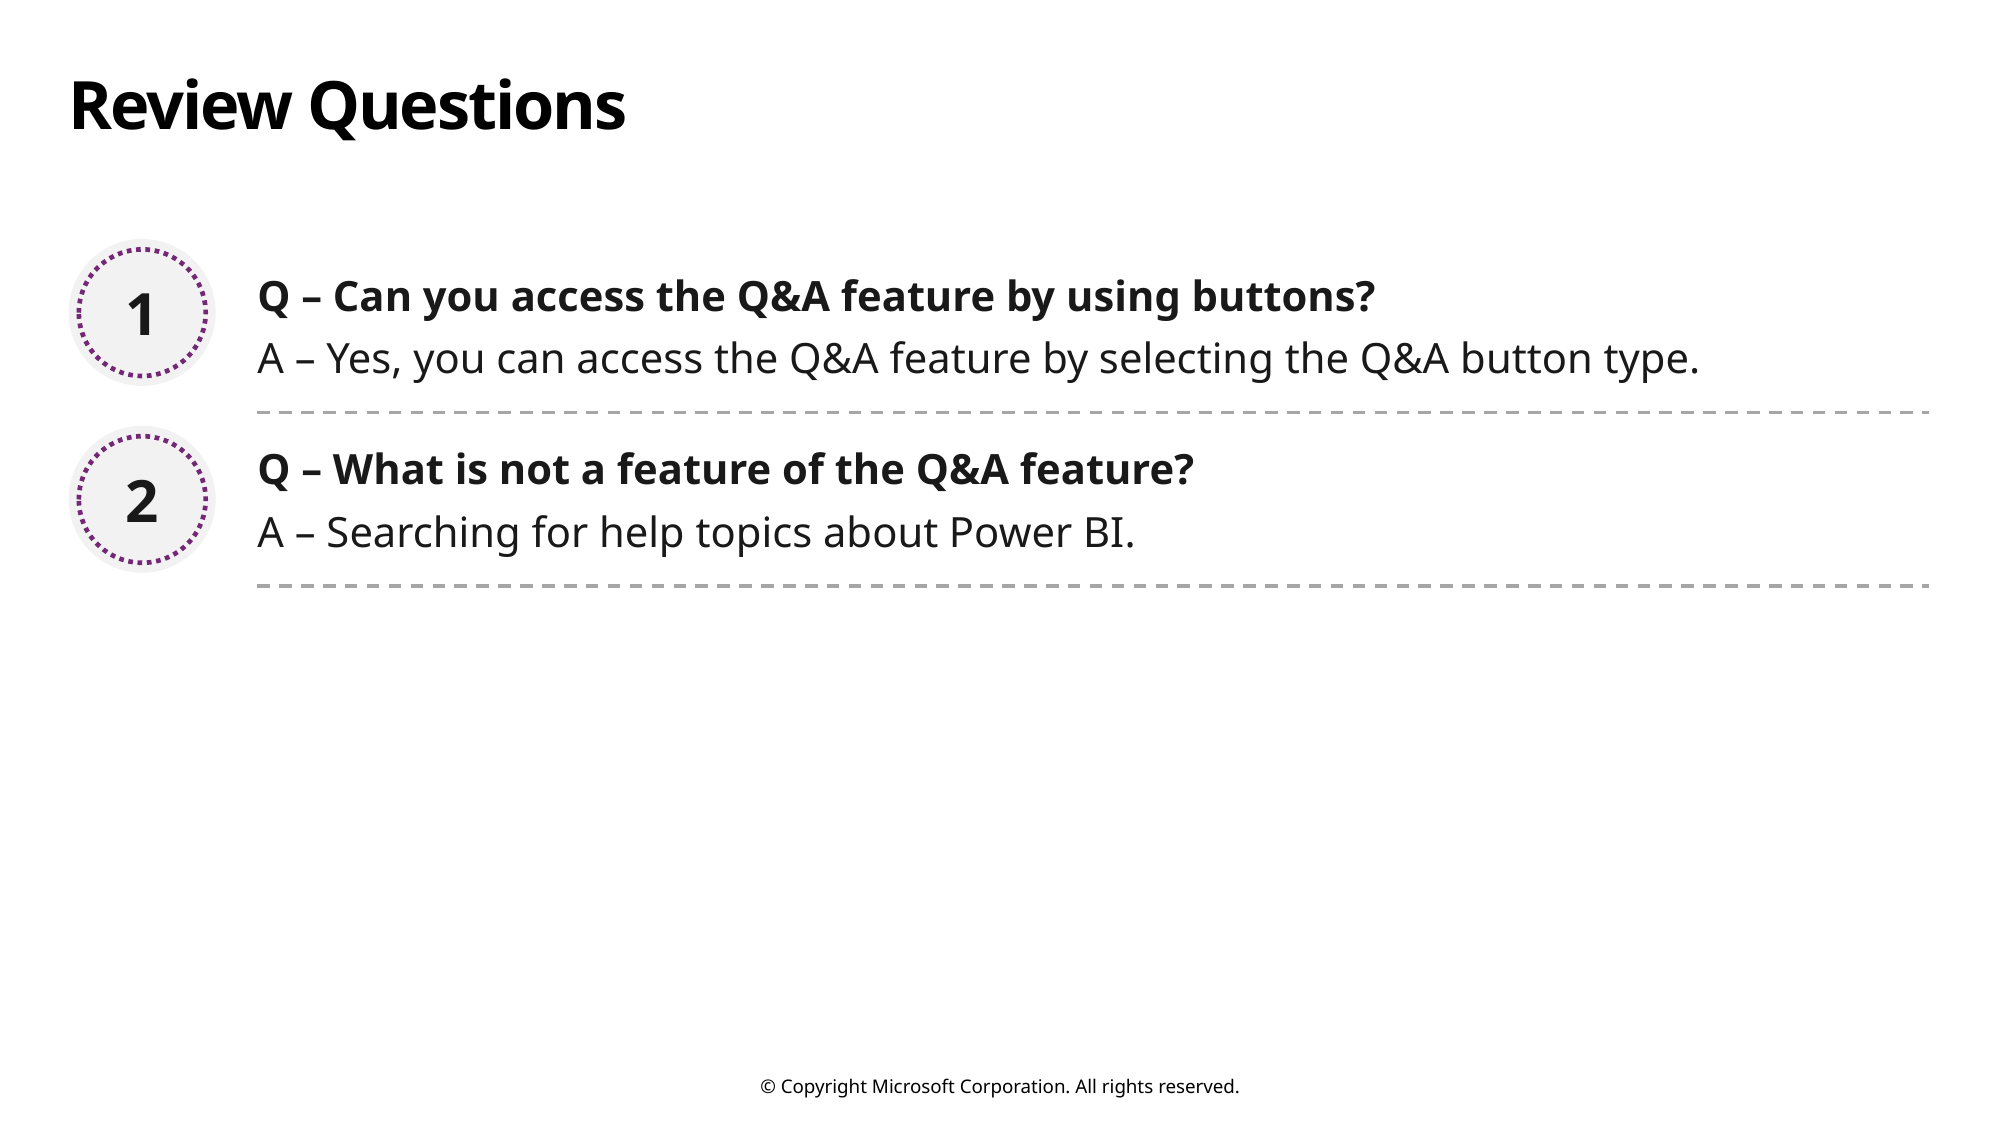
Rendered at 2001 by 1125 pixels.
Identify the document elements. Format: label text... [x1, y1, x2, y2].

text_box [68, 425, 216, 573]
title Review Questions [68, 71, 1930, 185]
text_box Q – What is not a feature of the Q&A feature? A – Searching for help topics about Power BI. [257, 443, 1932, 556]
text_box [68, 238, 216, 387]
text_box Q – Can you access the Q&A feature by using buttons? A – Yes, you can access the Q&A feature by selecting the Q&A button type. [257, 269, 1932, 383]
